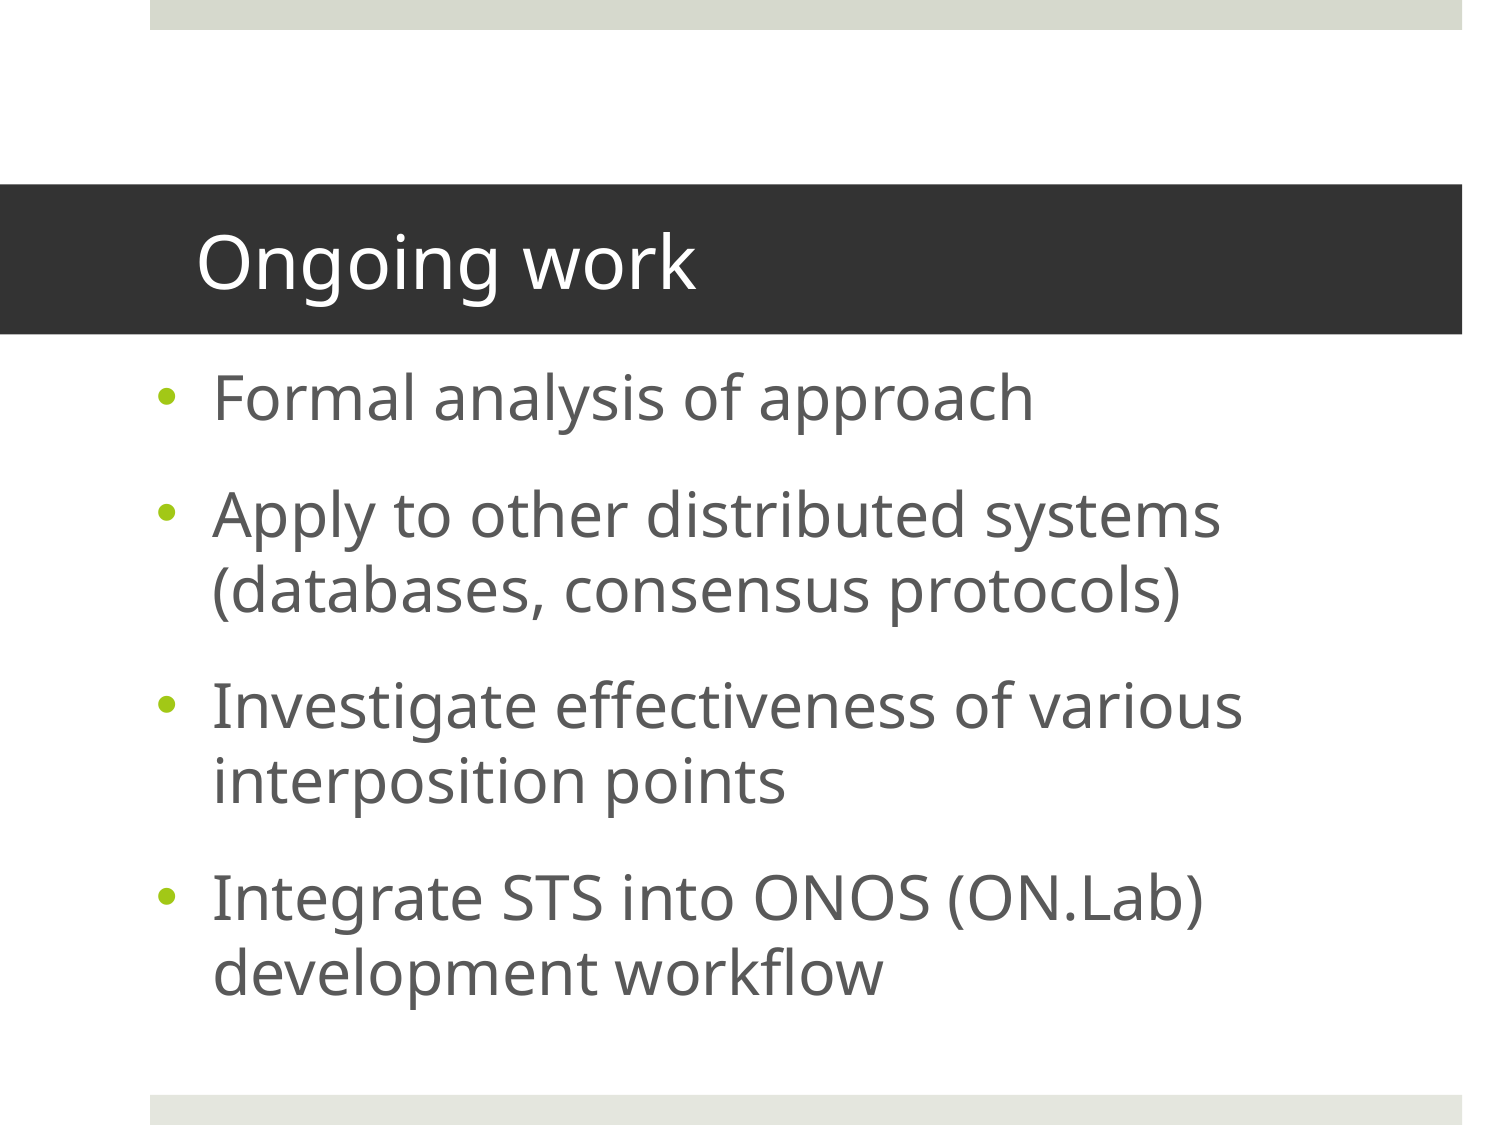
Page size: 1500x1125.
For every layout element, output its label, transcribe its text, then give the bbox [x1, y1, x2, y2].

title Ongoing work [0, 184, 1463, 335]
list Formal analysis of approach Apply to other distributed systems (databases, consensus protocols) Investigate effectiveness of various interposition points Integrate STS into ONOS (ON.Lab) development workflow [140, 350, 1500, 1093]
